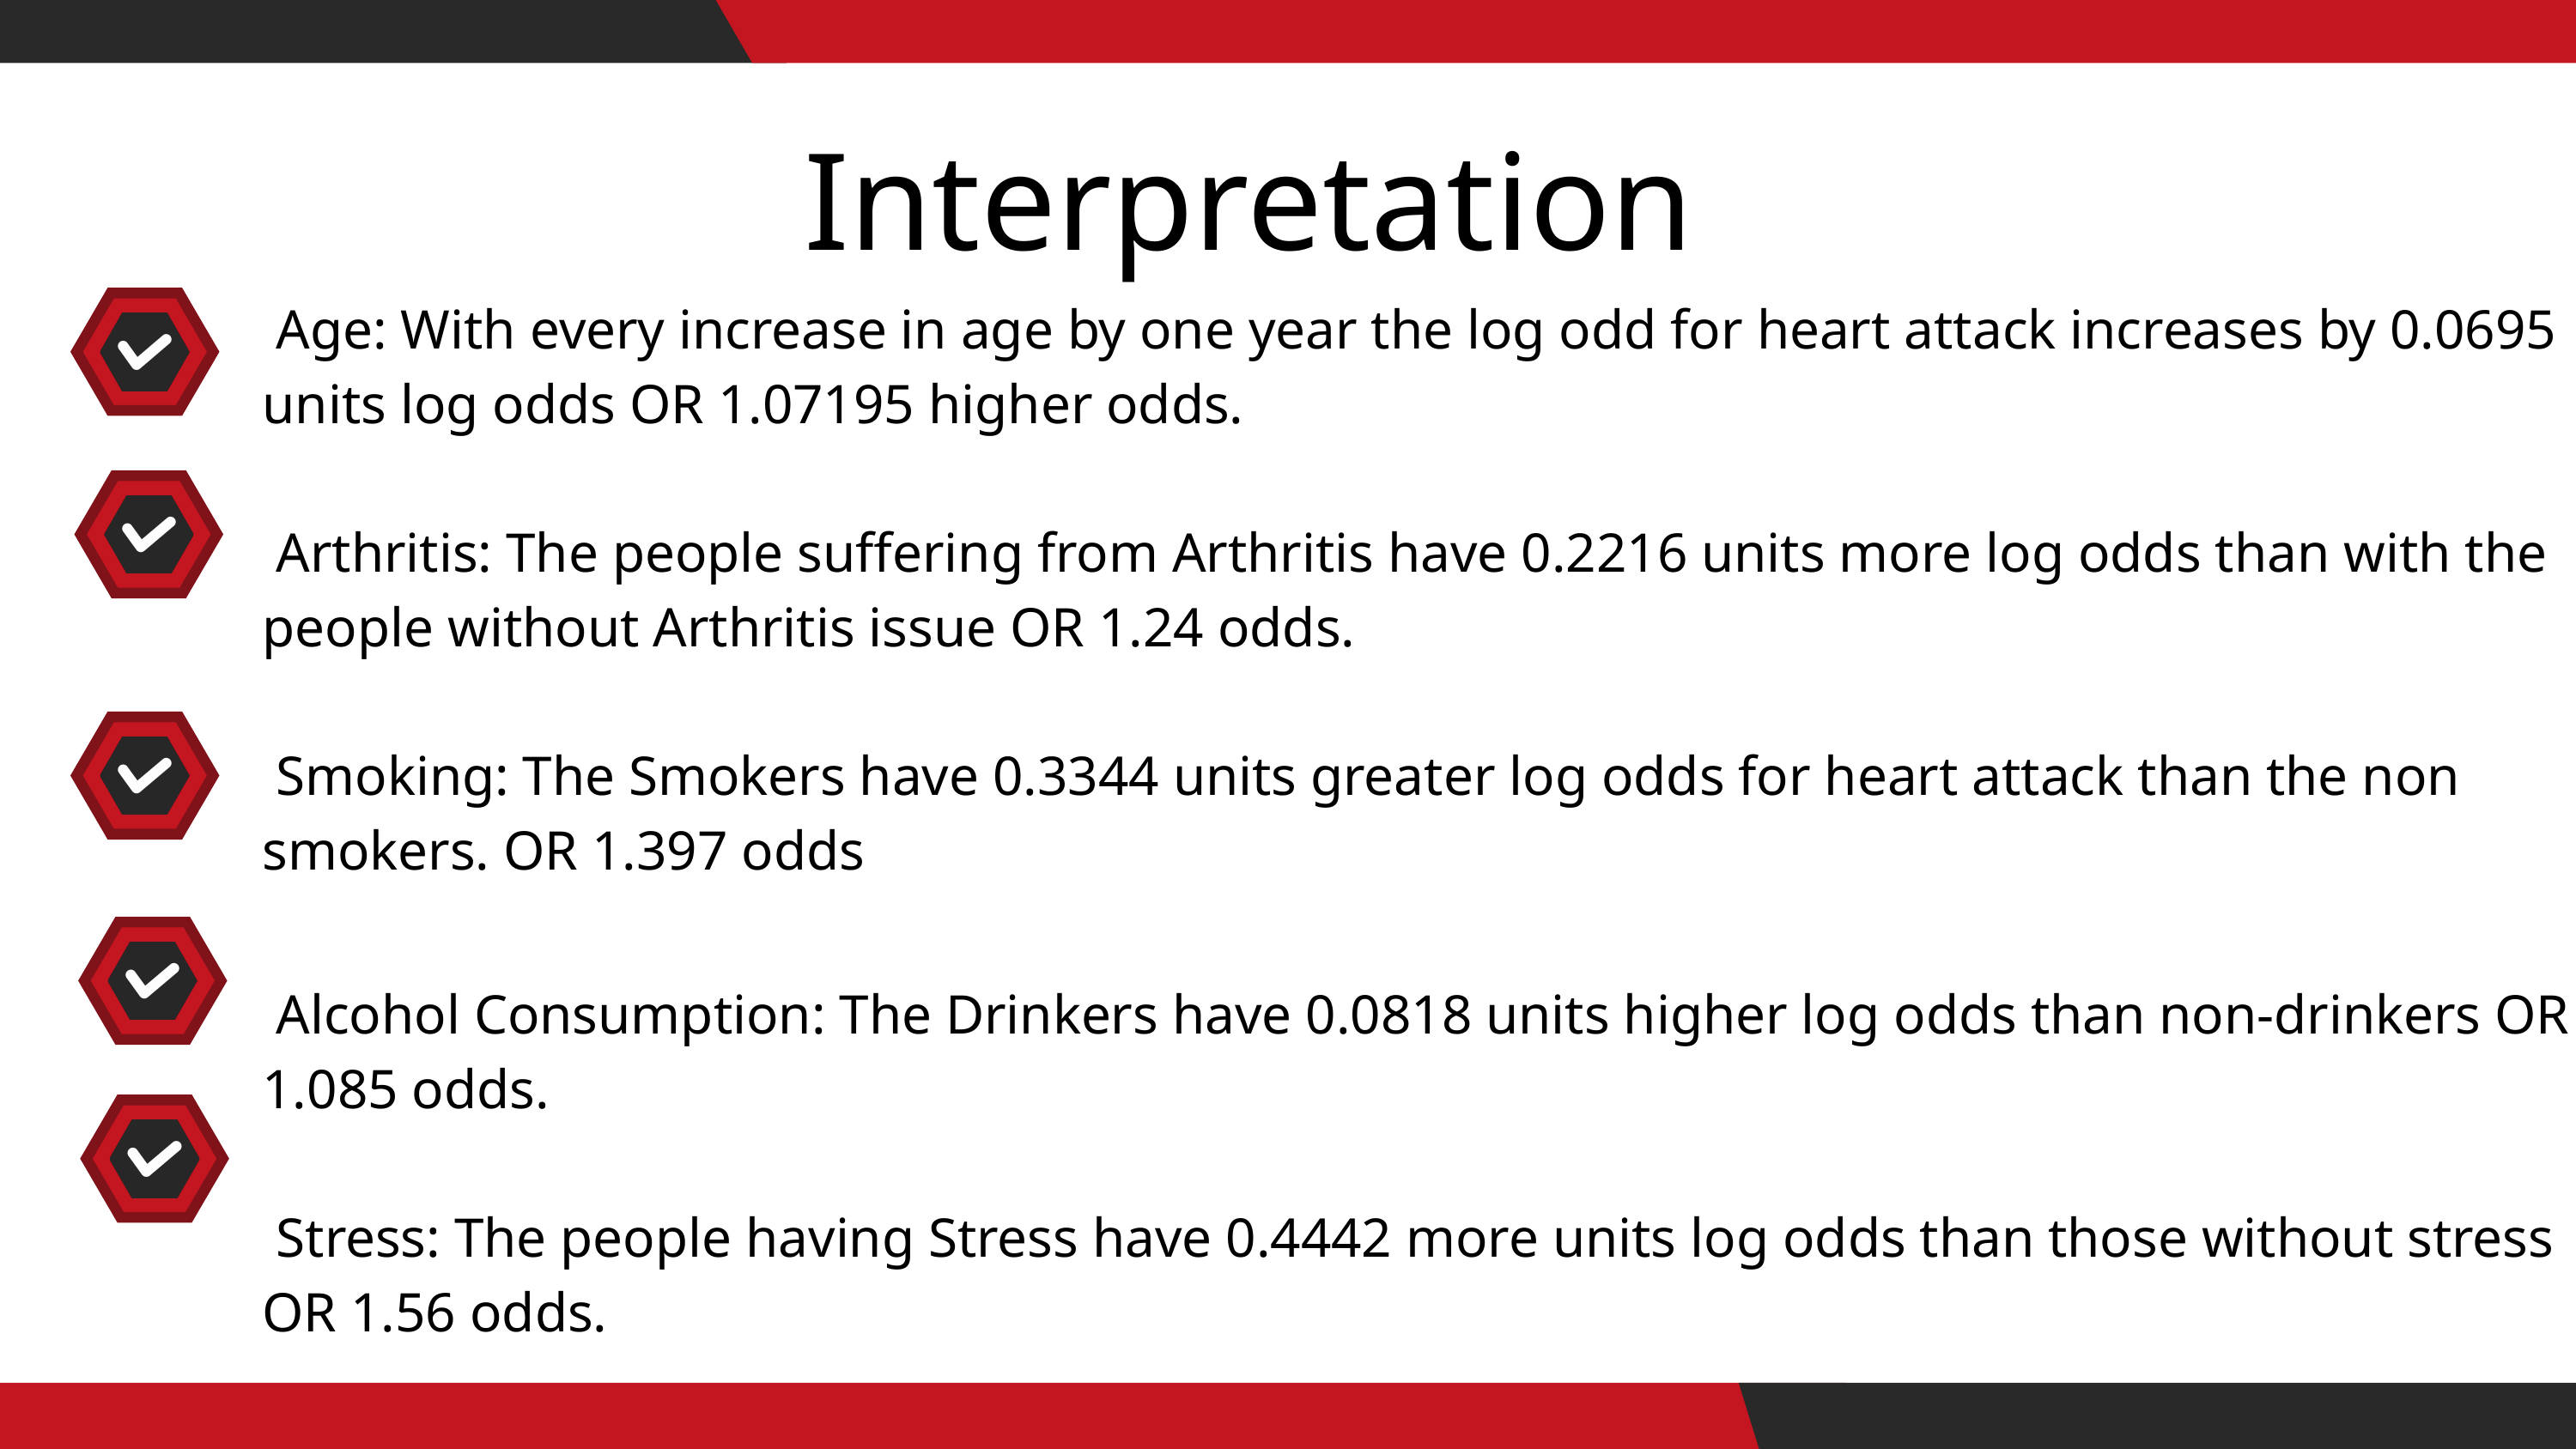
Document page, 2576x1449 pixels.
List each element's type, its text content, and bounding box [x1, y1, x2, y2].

text_box Interpretation [642, 89, 1856, 277]
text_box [76, 293, 214, 411]
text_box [76, 716, 214, 834]
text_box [1738, 1382, 2576, 1449]
text_box Age: With every increase in age by one year the log odd for heart attack increases by 0.0695 units log odds OR 1.07195 higher odds. Arthritis: The people suffering from Arthritis have 0.2216 units more log odds than with the people without Arthritis issue OR 1.24 odds. Smoking: The Smokers have 0.3344 units greater log odds for heart attack than the non smokers. OR 1.397 odds Alcohol Consumption: The Drinkers have 0.0818 units higher log odds than non-drinkers OR 1.085 odds. Stress: The people having Stress have 0.4442 more units log odds than those without stress OR 1.56 odds. [262, 285, 2576, 1343]
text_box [86, 1100, 223, 1218]
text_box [84, 921, 222, 1040]
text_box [0, 1382, 1738, 1449]
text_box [80, 475, 218, 593]
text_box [0, 0, 673, 64]
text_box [678, 0, 2576, 64]
